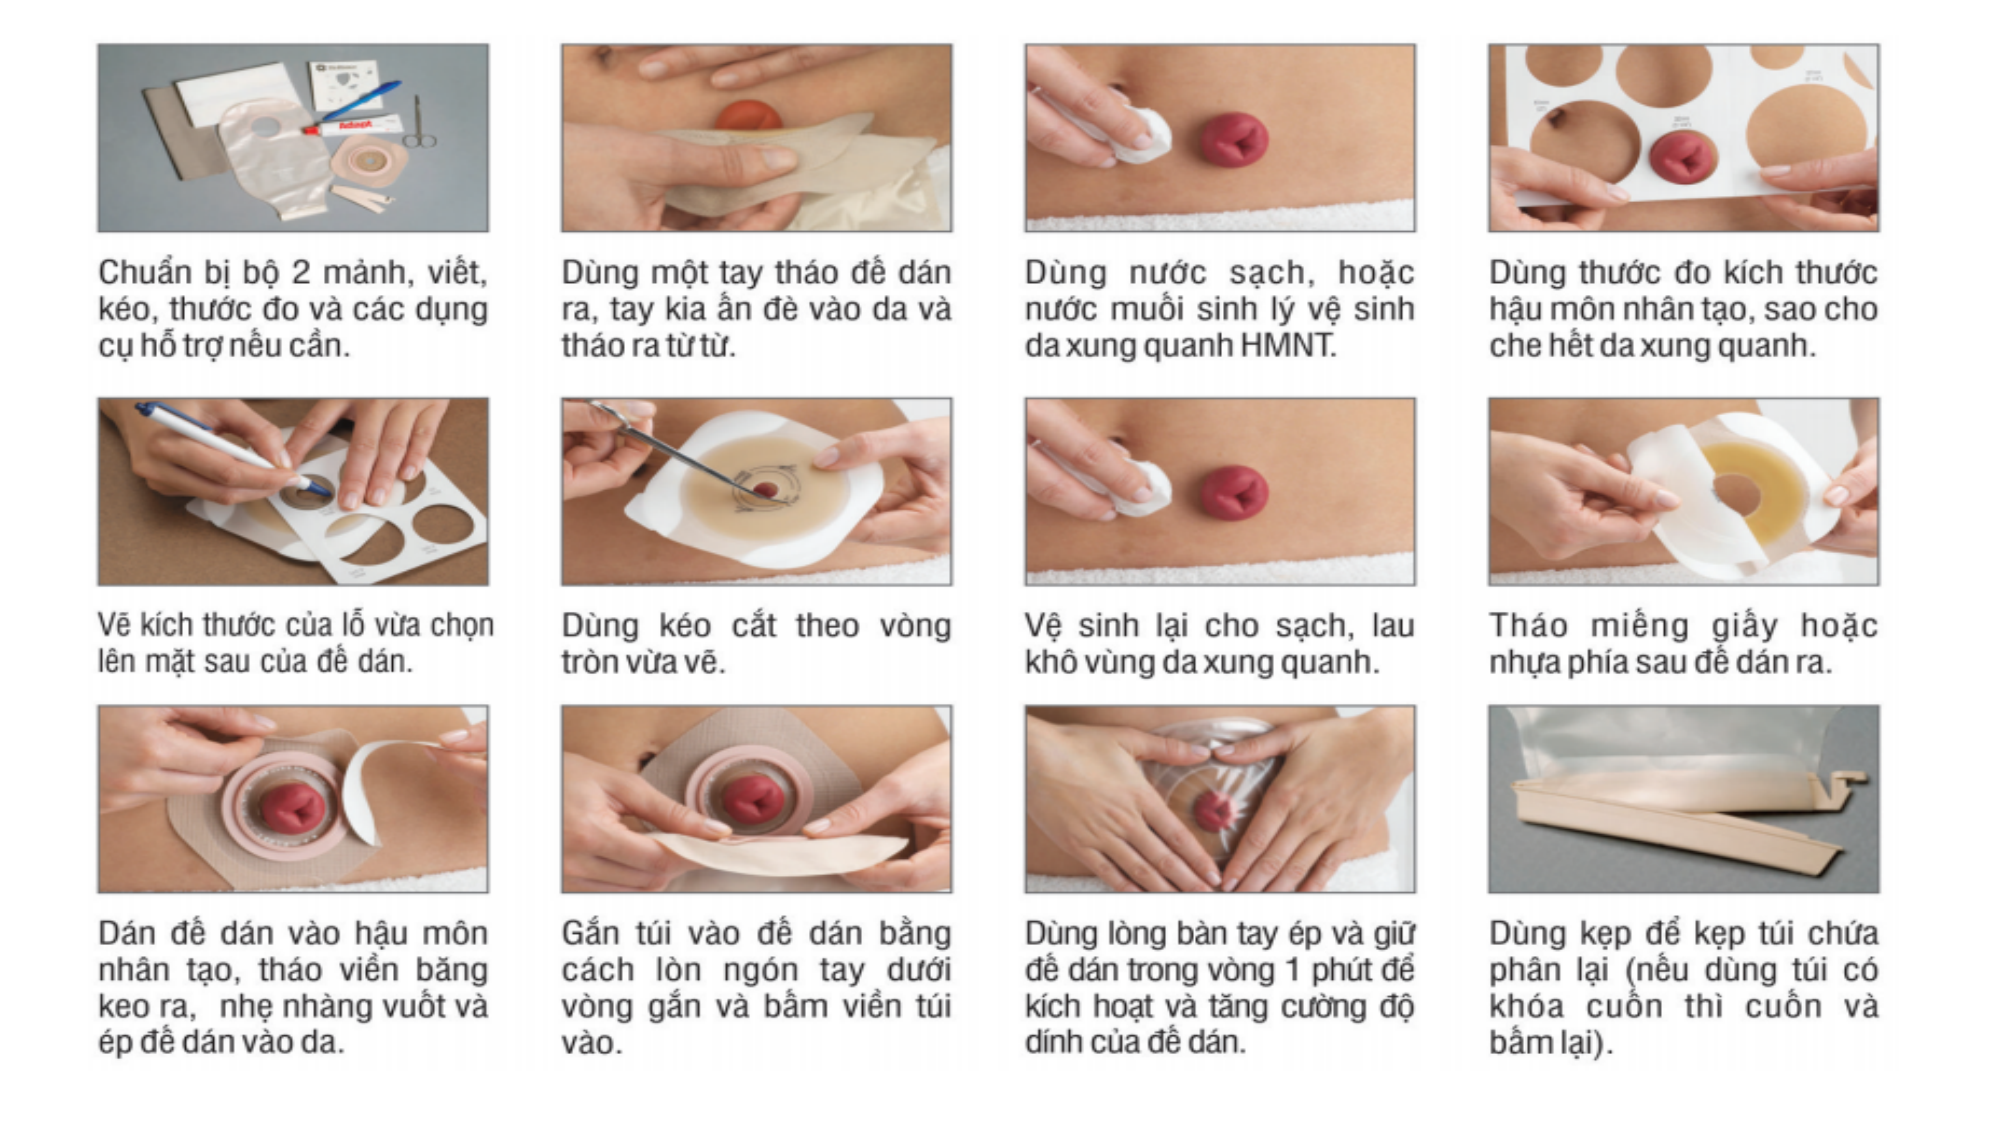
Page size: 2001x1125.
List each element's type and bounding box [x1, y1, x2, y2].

list [88, 35, 1899, 1071]
